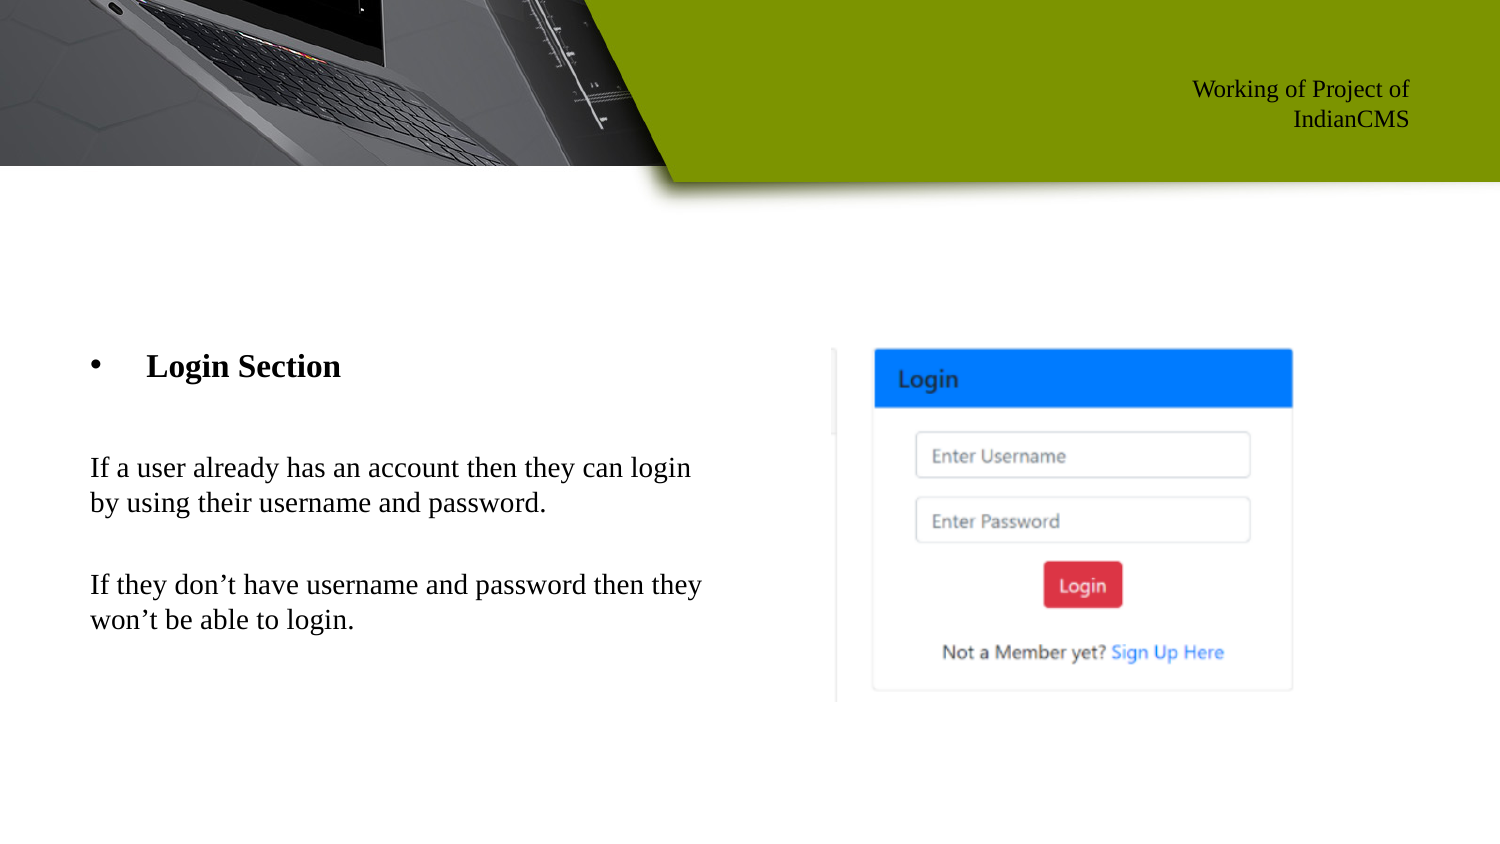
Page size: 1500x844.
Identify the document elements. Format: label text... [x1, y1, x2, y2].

title Working of Project of IndianCMS [75, 33, 1425, 175]
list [830, 315, 1382, 703]
picture [0, 0, 1500, 844]
list Login Section If a user already has an account then they can login by using their username and password. If they don’t have username and password then they won’t be able to login. [75, 196, 738, 754]
